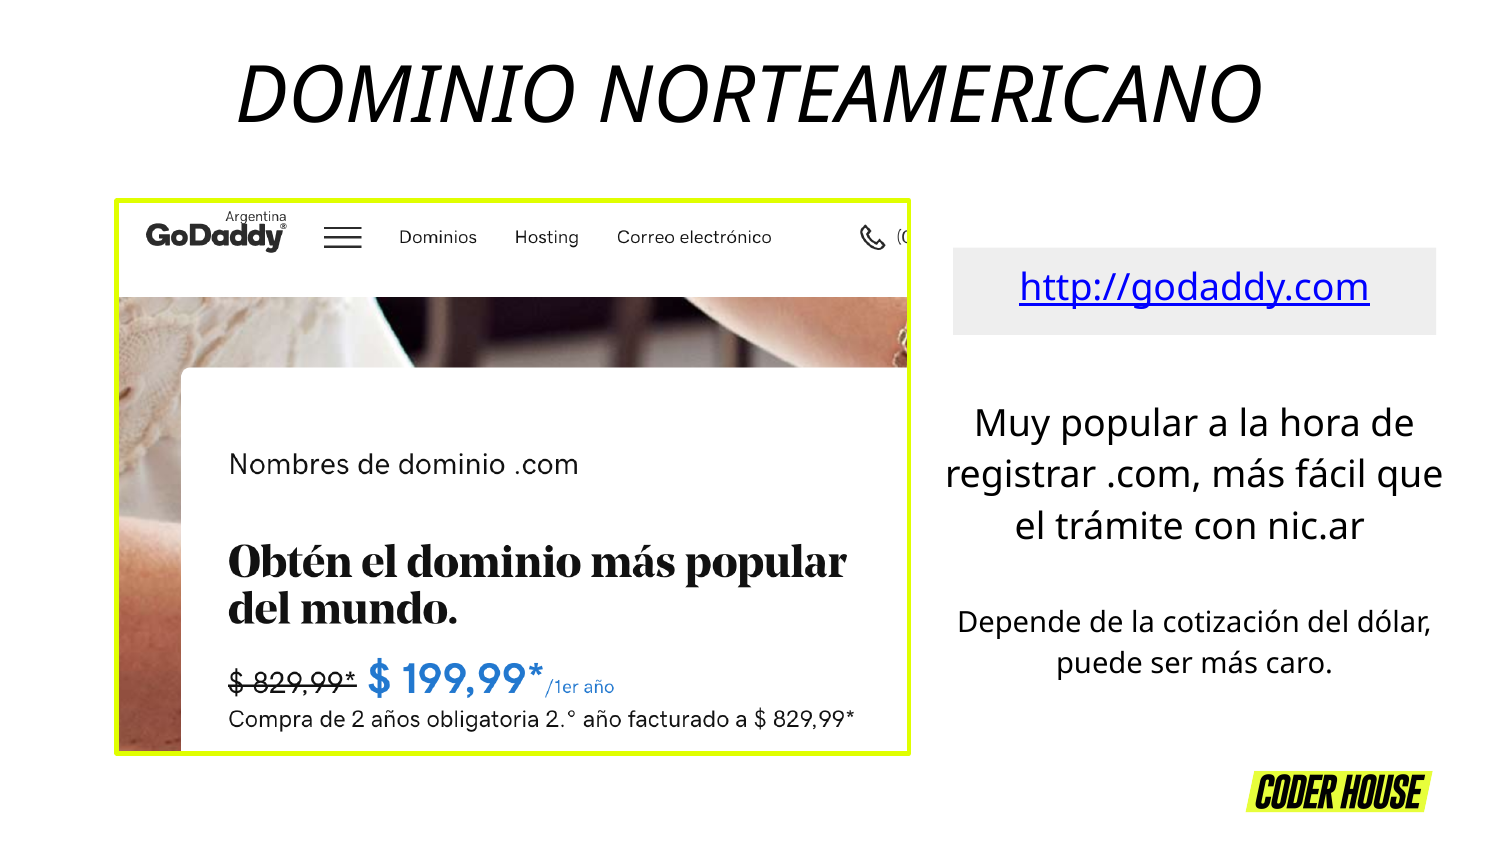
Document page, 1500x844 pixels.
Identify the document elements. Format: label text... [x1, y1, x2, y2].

text_box http://godaddy.com [953, 247, 1437, 335]
text_box DOMINIO NORTEAMERICANO [105, 14, 1395, 129]
picture [118, 202, 907, 752]
text_box Muy popular a la hora de registrar .com, más fácil que el trámite con nic.ar Depende de la cotización del dólar, puede ser más caro. [919, 376, 1471, 610]
picture [1241, 764, 1437, 819]
